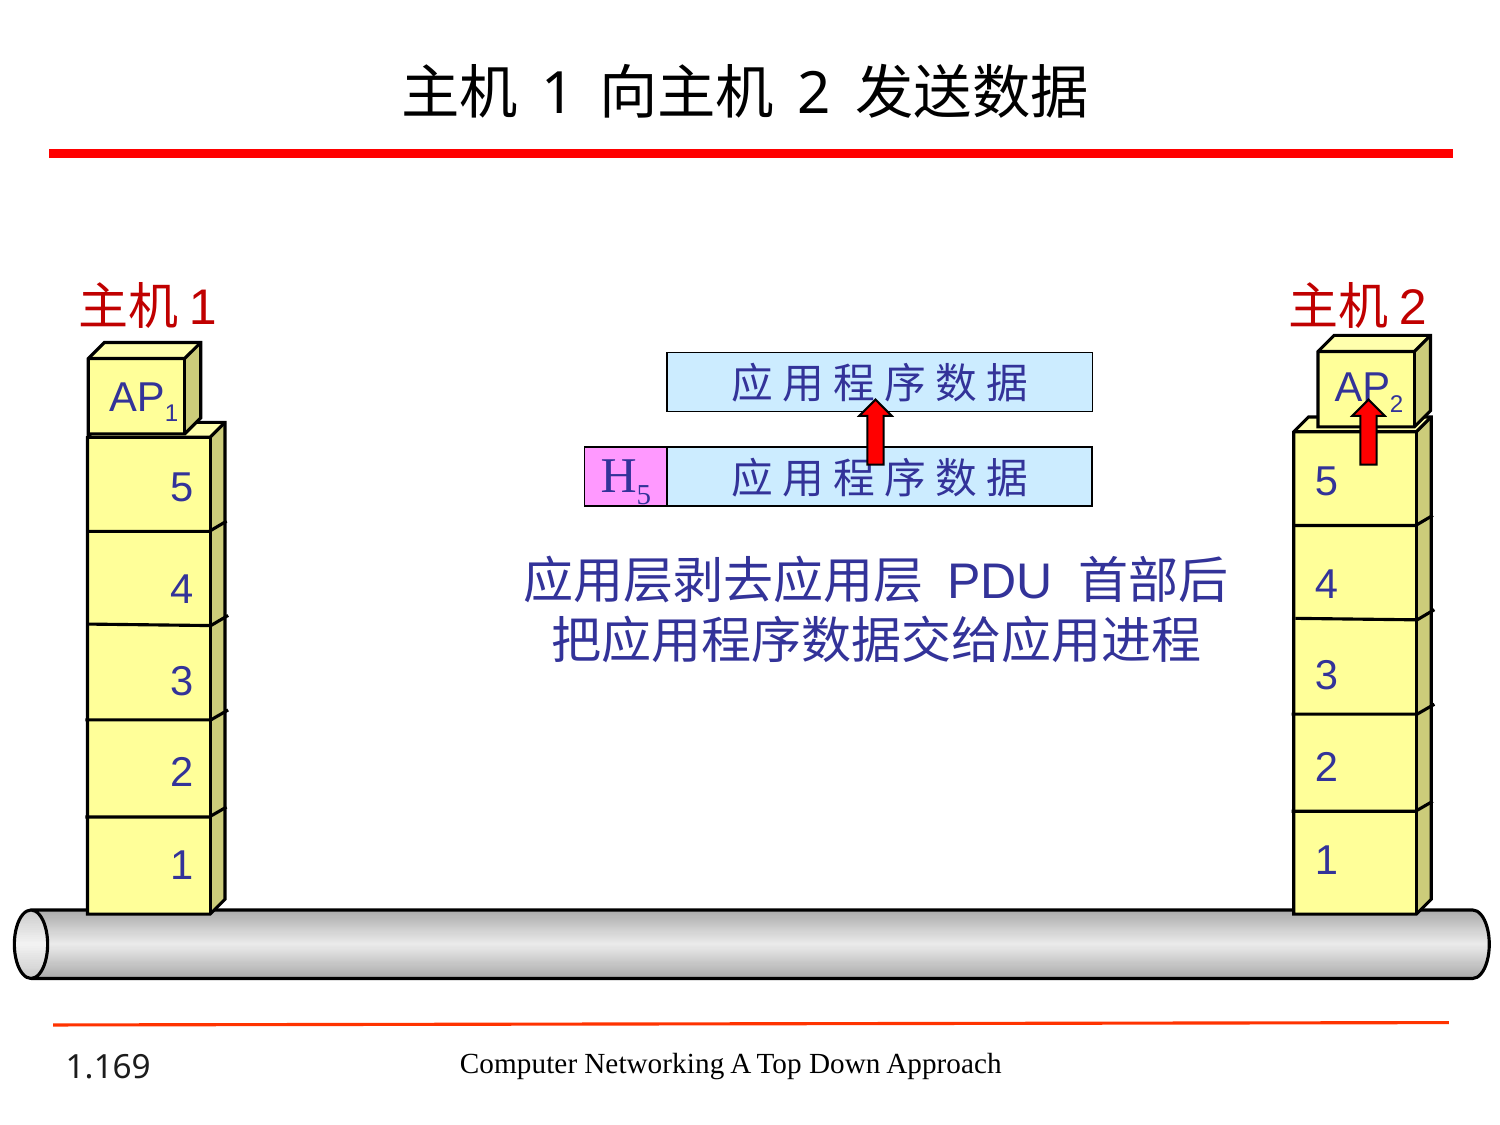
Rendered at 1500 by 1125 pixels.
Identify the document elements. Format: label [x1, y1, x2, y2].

text_box [509, 541, 1243, 677]
text_box [14, 910, 48, 978]
title [51, 33, 1452, 148]
text_box [14, 267, 1490, 979]
